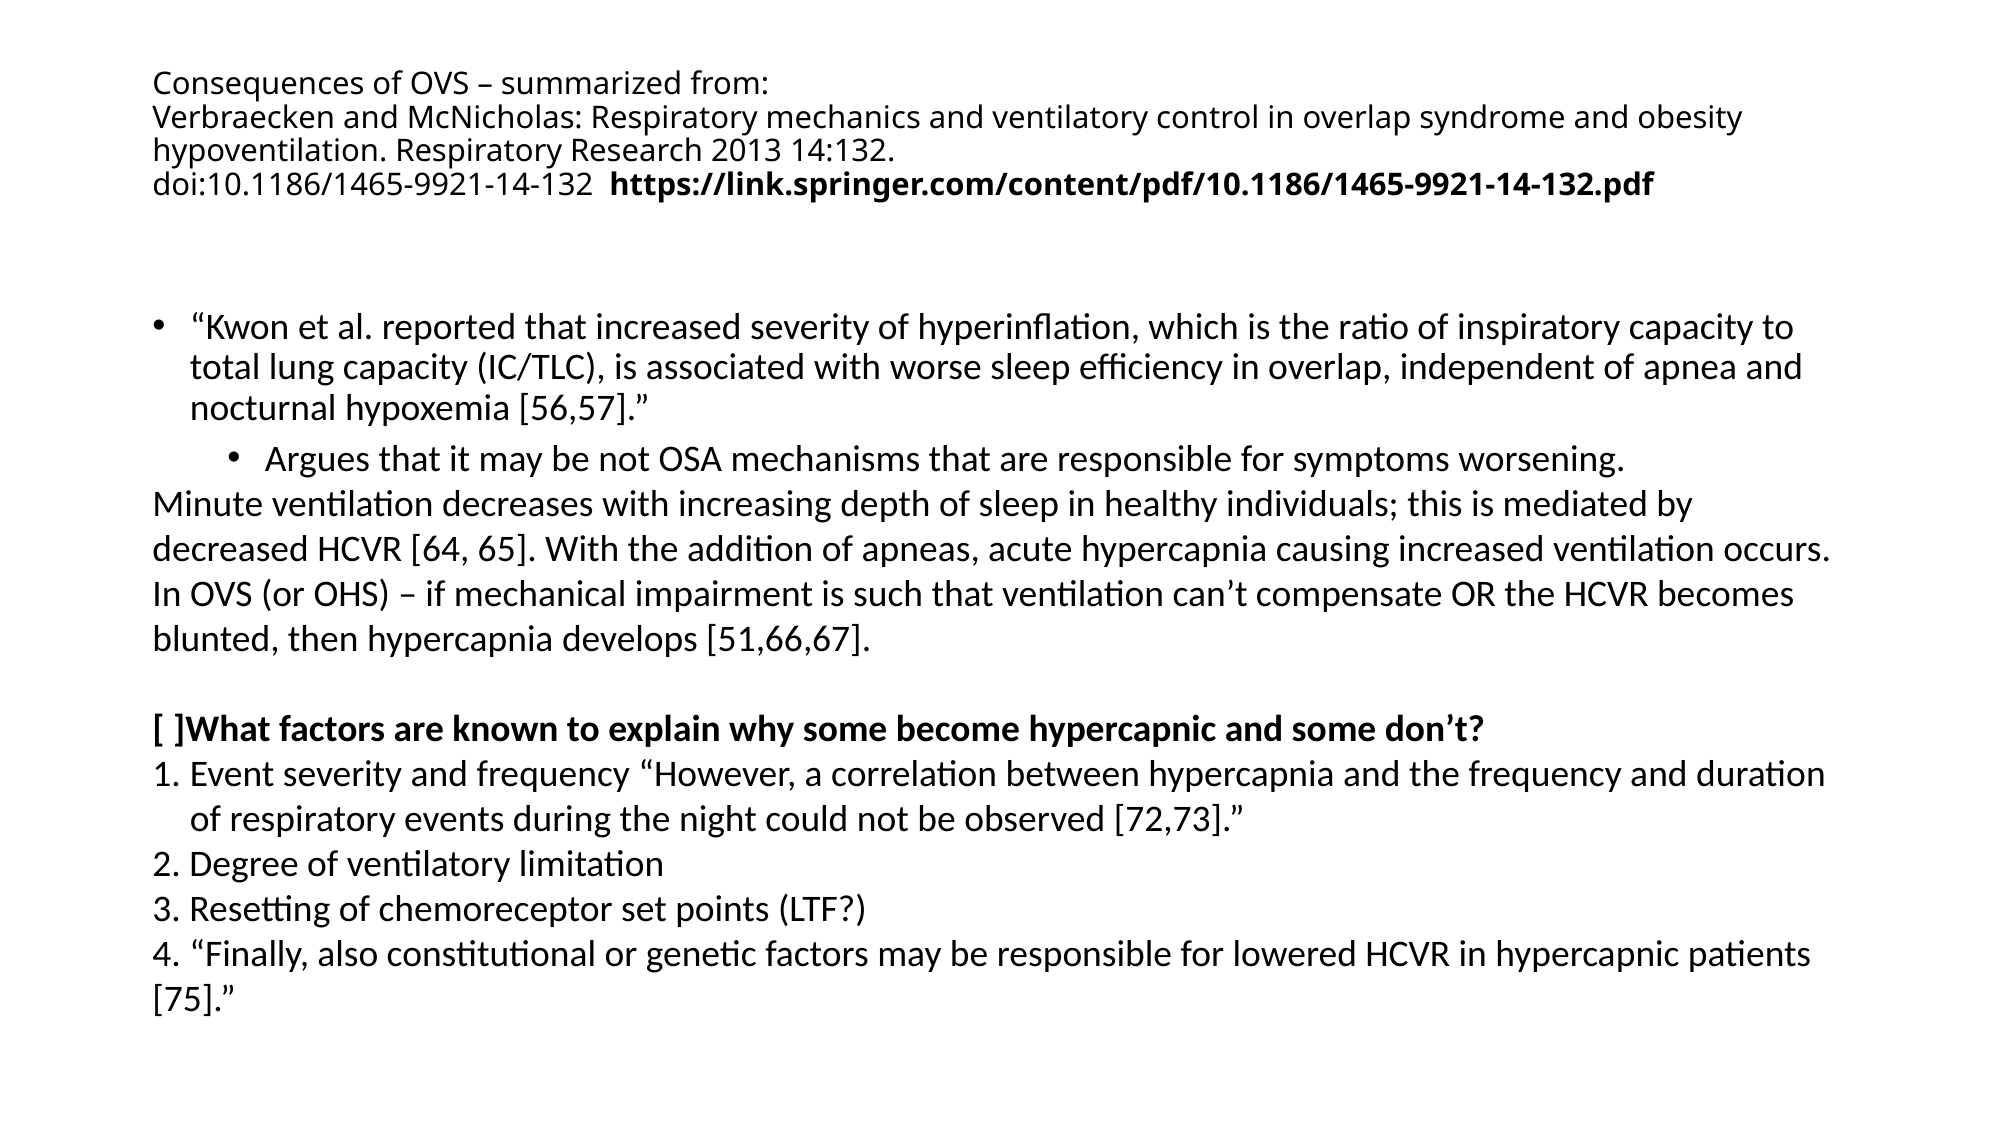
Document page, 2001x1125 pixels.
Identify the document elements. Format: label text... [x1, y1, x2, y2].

list “Kwon et al. reported that increased severity of hyperinflation, which is the ratio of inspiratory capacity to total lung capacity (IC/TLC), is associated with worse sleep efficiency in overlap, independent of apnea and nocturnal hypoxemia [56,57].” Argues that it may be not OSA mechanisms that are responsible for symptoms worsening. Minute ventilation decreases with increasing depth of sleep in healthy individuals; this is mediated by decreased HCVR [64, 65]. With the addition of apneas, acute hypercapnia causing increased ventilation occurs. In OVS (or OHS) – if mechanical impairment is such that ventilation can’t compensate OR the HCVR becomes blunted, then hypercapnia develops [51,66,67]. [ ]What factors are known to explain why some become hypercapnic and some don’t? Event severity and frequency “However, a correlation between hypercapnia and the frequency and duration of respiratory events during the night could not be observed [72,73].” 2. Degree of ventilatory limitation 3. Resetting of chemoreceptor set points (LTF?) 4. “Finally, also constitutional or genetic factors may be responsible for lowered HCVR in hypercapnic patients [75].” [137, 299, 1863, 1014]
title Consequences of OVS – summarized from: Verbraecken and McNicholas: Respiratory mechanics and ventilatory control in overlap syndrome and obesity hypoventilation. Respiratory Research 2013 14:132. doi:10.1186/1465-9921-14-132 https://link.springer.com/content/pdf/10.1186/1465-9921-14-132.pdf [137, 59, 1863, 278]
